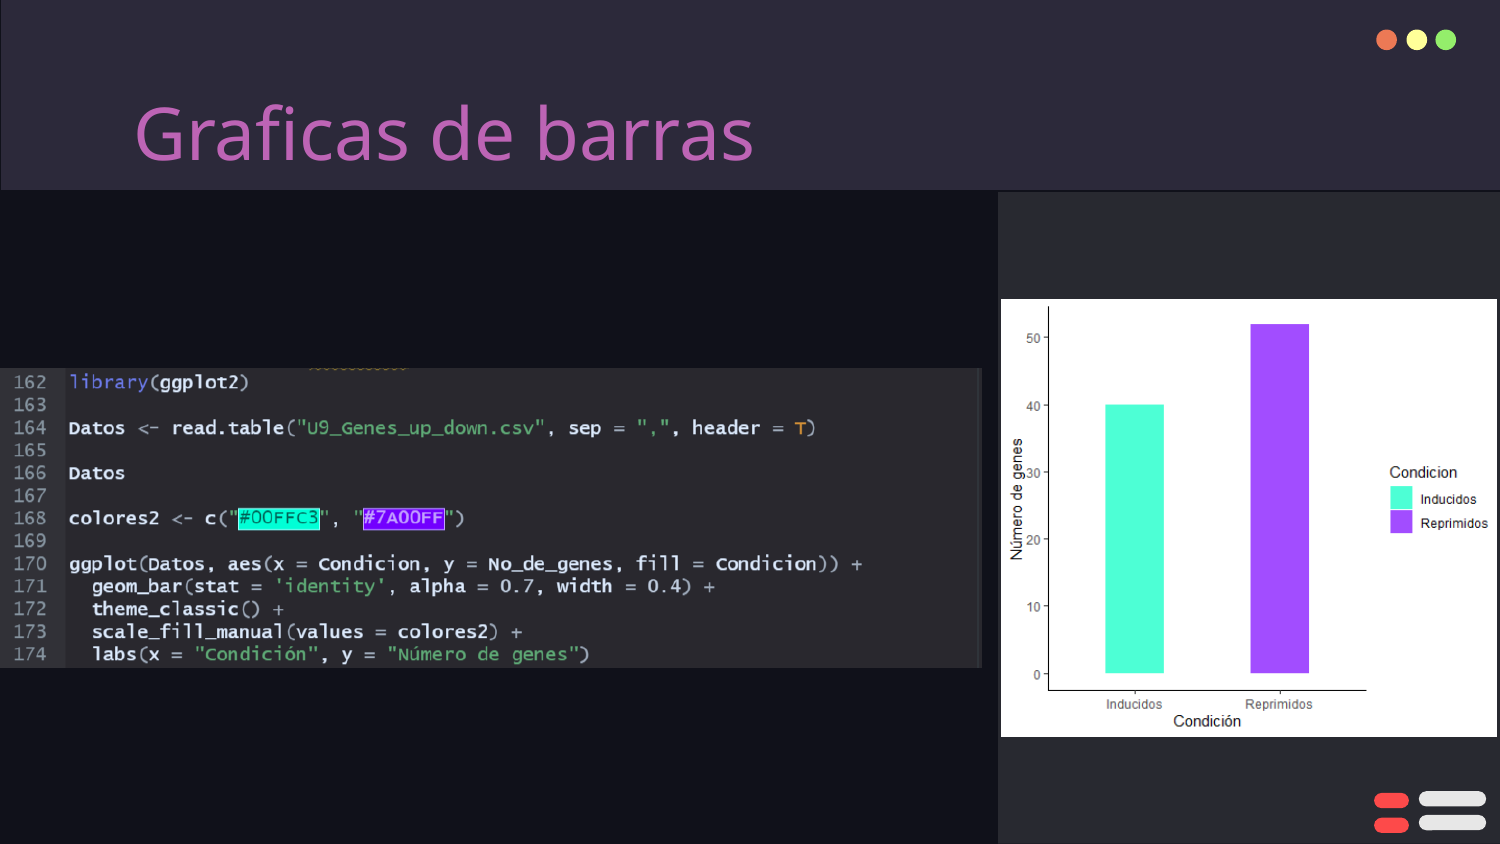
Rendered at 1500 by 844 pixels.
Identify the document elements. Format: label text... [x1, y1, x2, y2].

text_box [1374, 817, 1409, 833]
picture [0, 368, 983, 668]
title Graficas de barras [118, 72, 1383, 167]
text_box [998, 192, 1500, 301]
text_box [1418, 814, 1487, 831]
picture [1001, 299, 1497, 737]
text_box [1374, 792, 1409, 809]
text_box [1418, 791, 1487, 807]
text_box [998, 741, 1500, 844]
